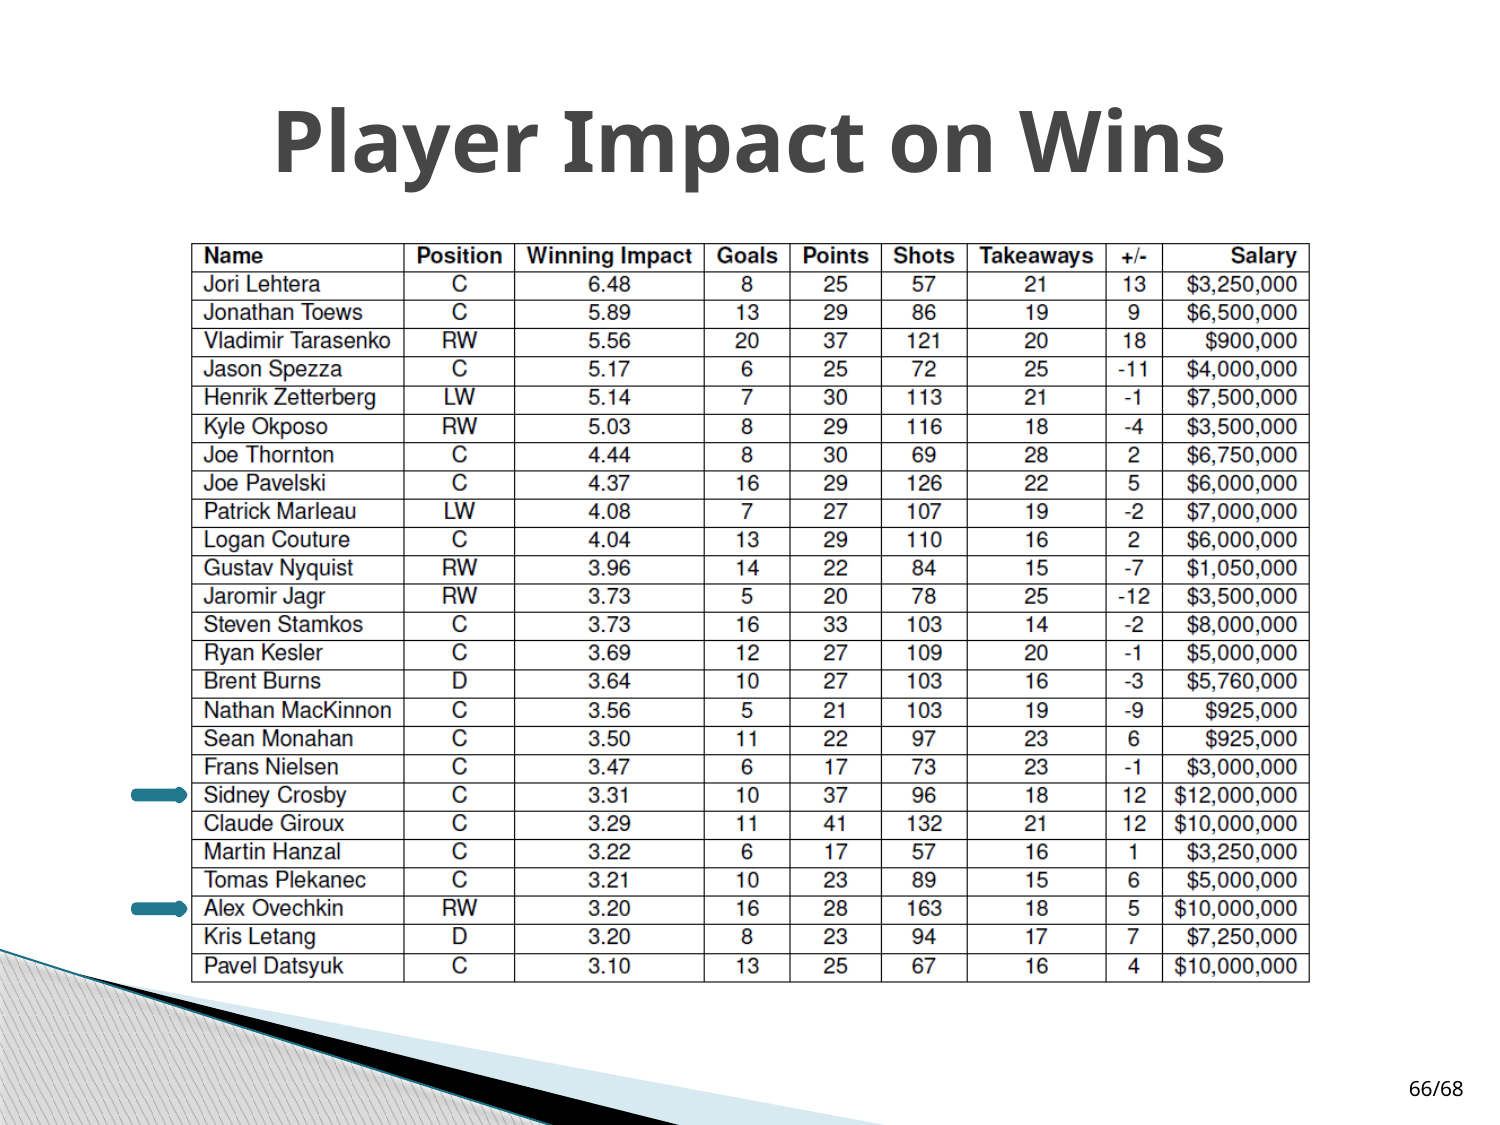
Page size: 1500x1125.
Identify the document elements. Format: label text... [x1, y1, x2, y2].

title Player Impact on Wins [75, 45, 1425, 233]
slide_number 66/68 [1376, 1051, 1479, 1112]
text_box [131, 900, 183, 918]
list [188, 242, 1311, 986]
text_box [131, 786, 183, 804]
